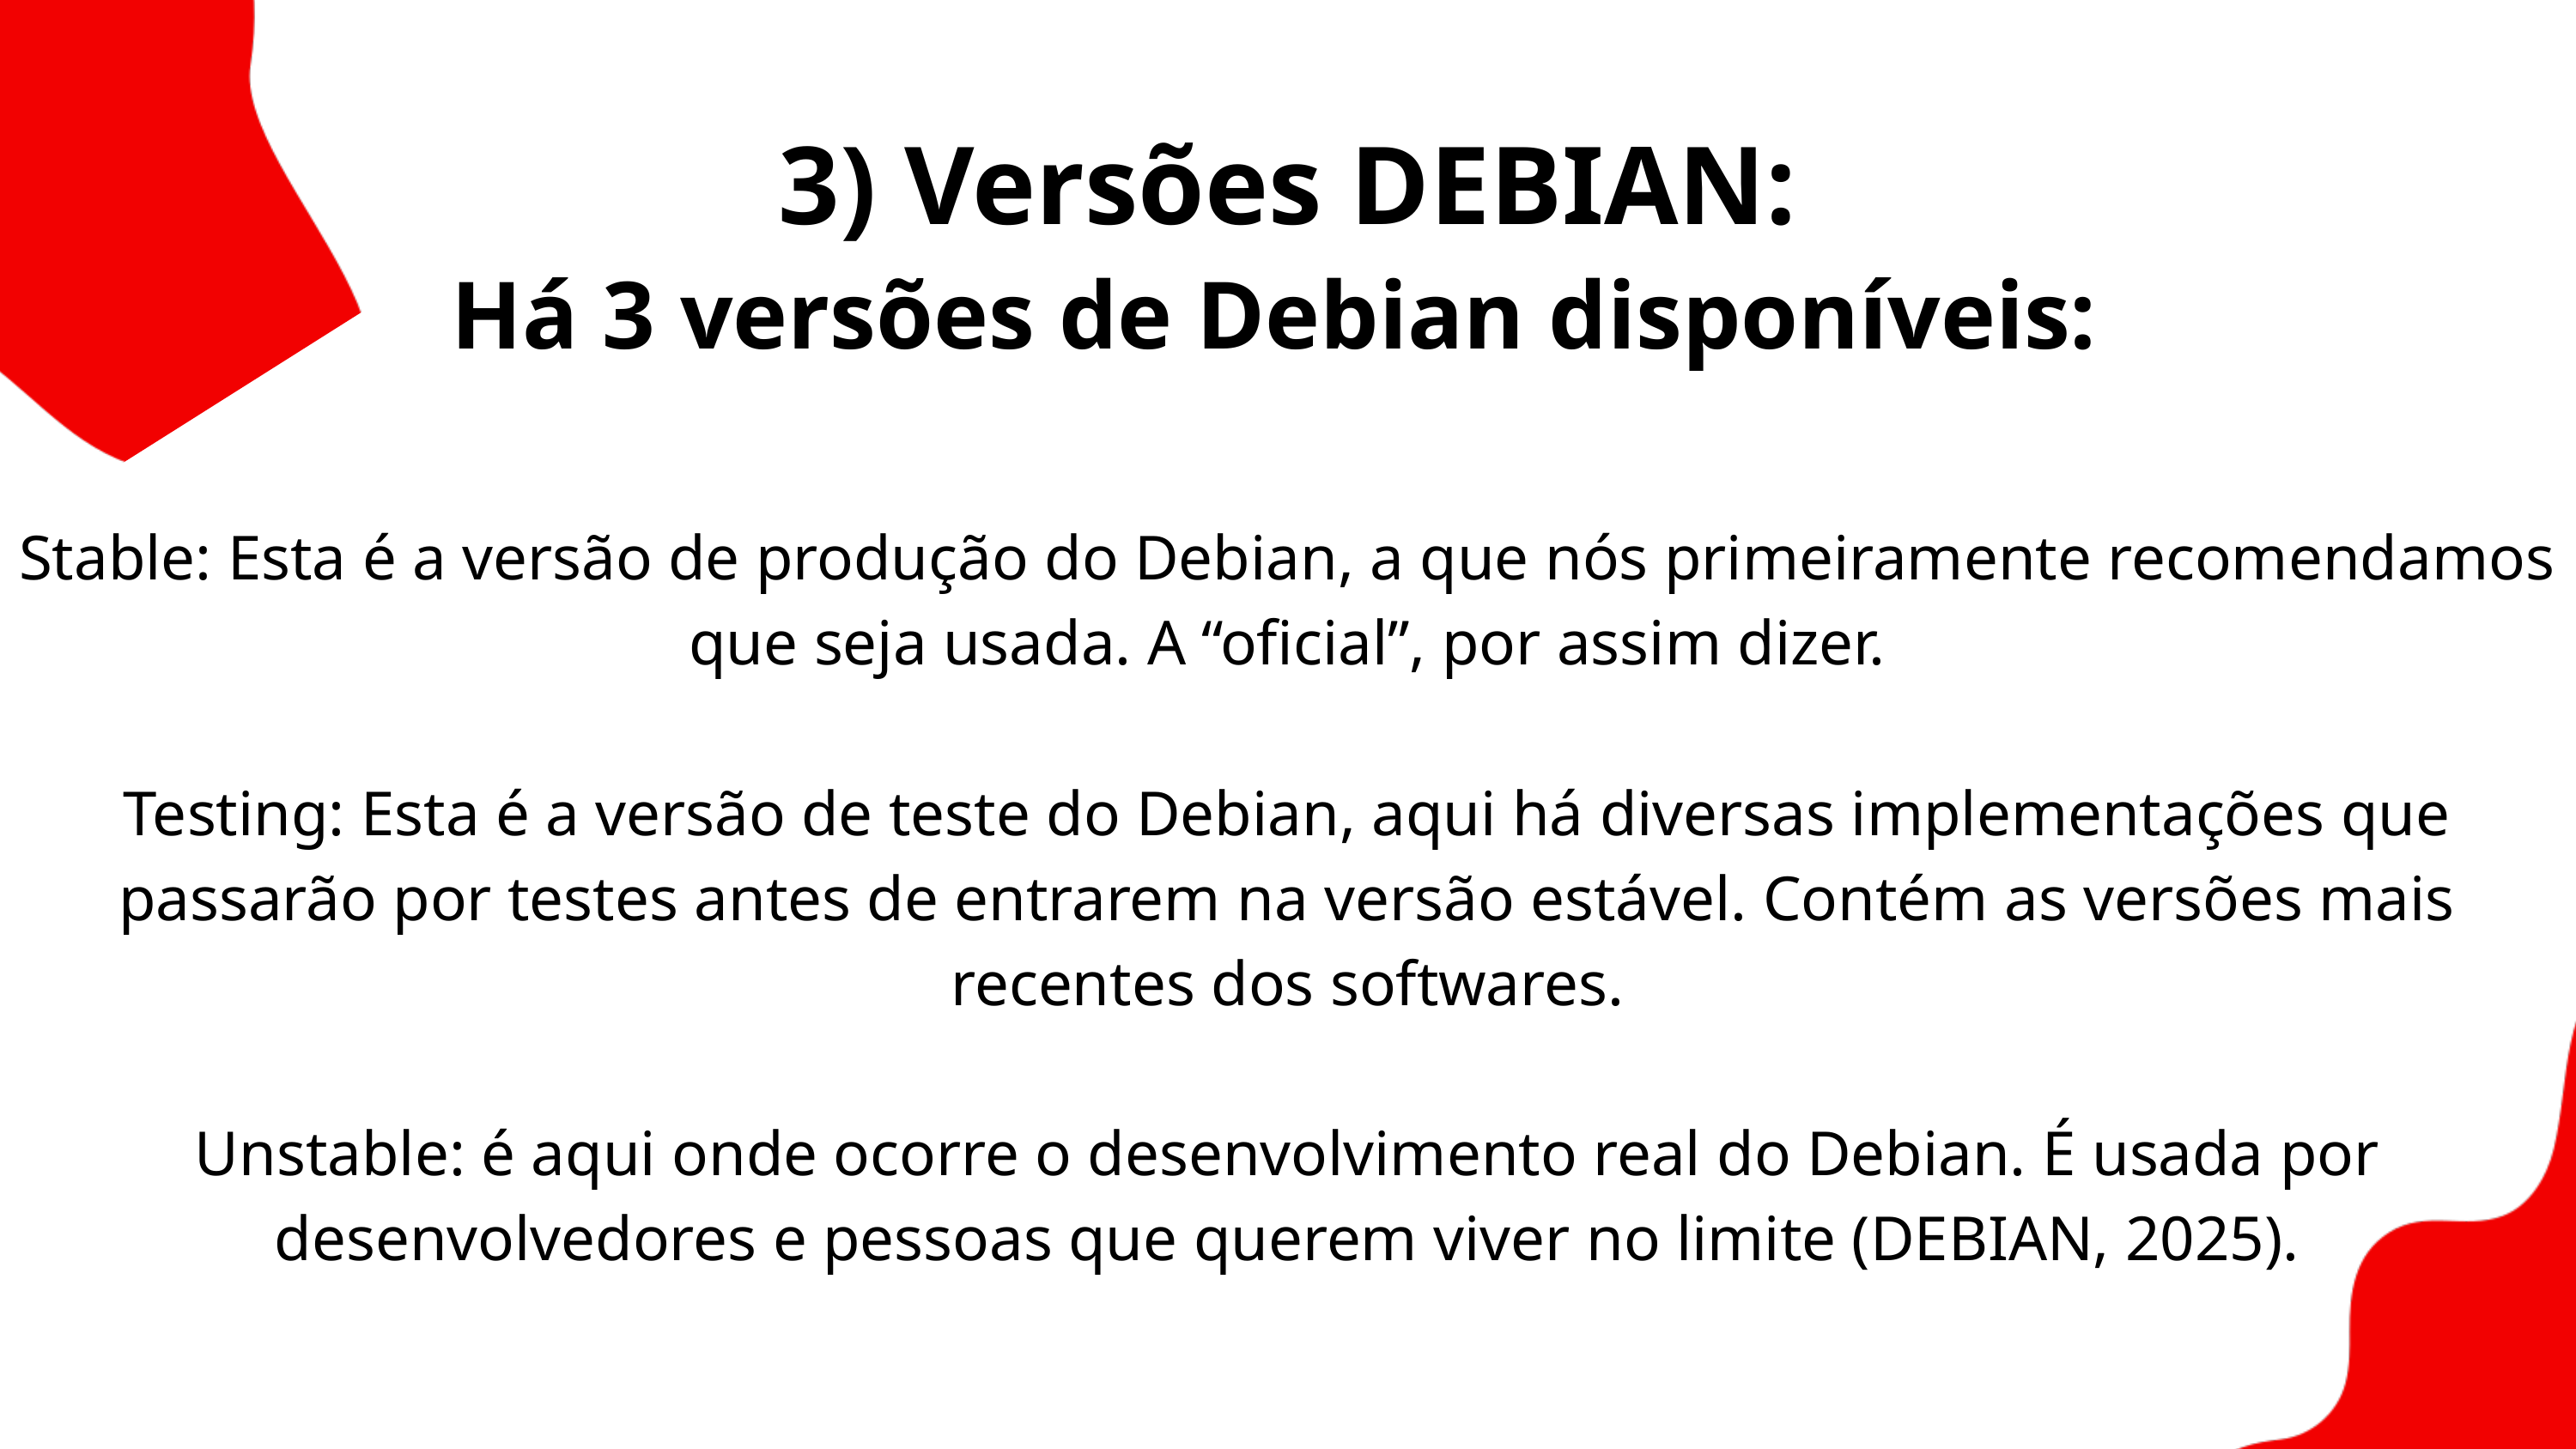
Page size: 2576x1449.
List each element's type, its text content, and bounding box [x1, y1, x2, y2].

text_box Stable: Esta é a versão de produção do Debian, a que nós primeiramente recomendamos que seja usada. A “oficial”, por assim dizer. Testing: Esta é a versão de teste do Debian, aqui há diversas implementações que passarão por testes antes de entrarem na versão estável. Contém as versões mais recentes dos softwares. Unstable: é aqui onde ocorre o desenvolvimento real do Debian. É usada por desenvolvedores e pessoas que querem viver no limite (DEBIAN, 2025). [0, 506, 2576, 1359]
text_box [2187, 1359, 2576, 1449]
text_box [0, 0, 426, 94]
text_box [0, 397, 228, 530]
text_box Há 3 versões de Debian disponíveis: [451, 107, 2098, 499]
text_box 3) Versões DEBIAN: [0, 94, 2576, 397]
